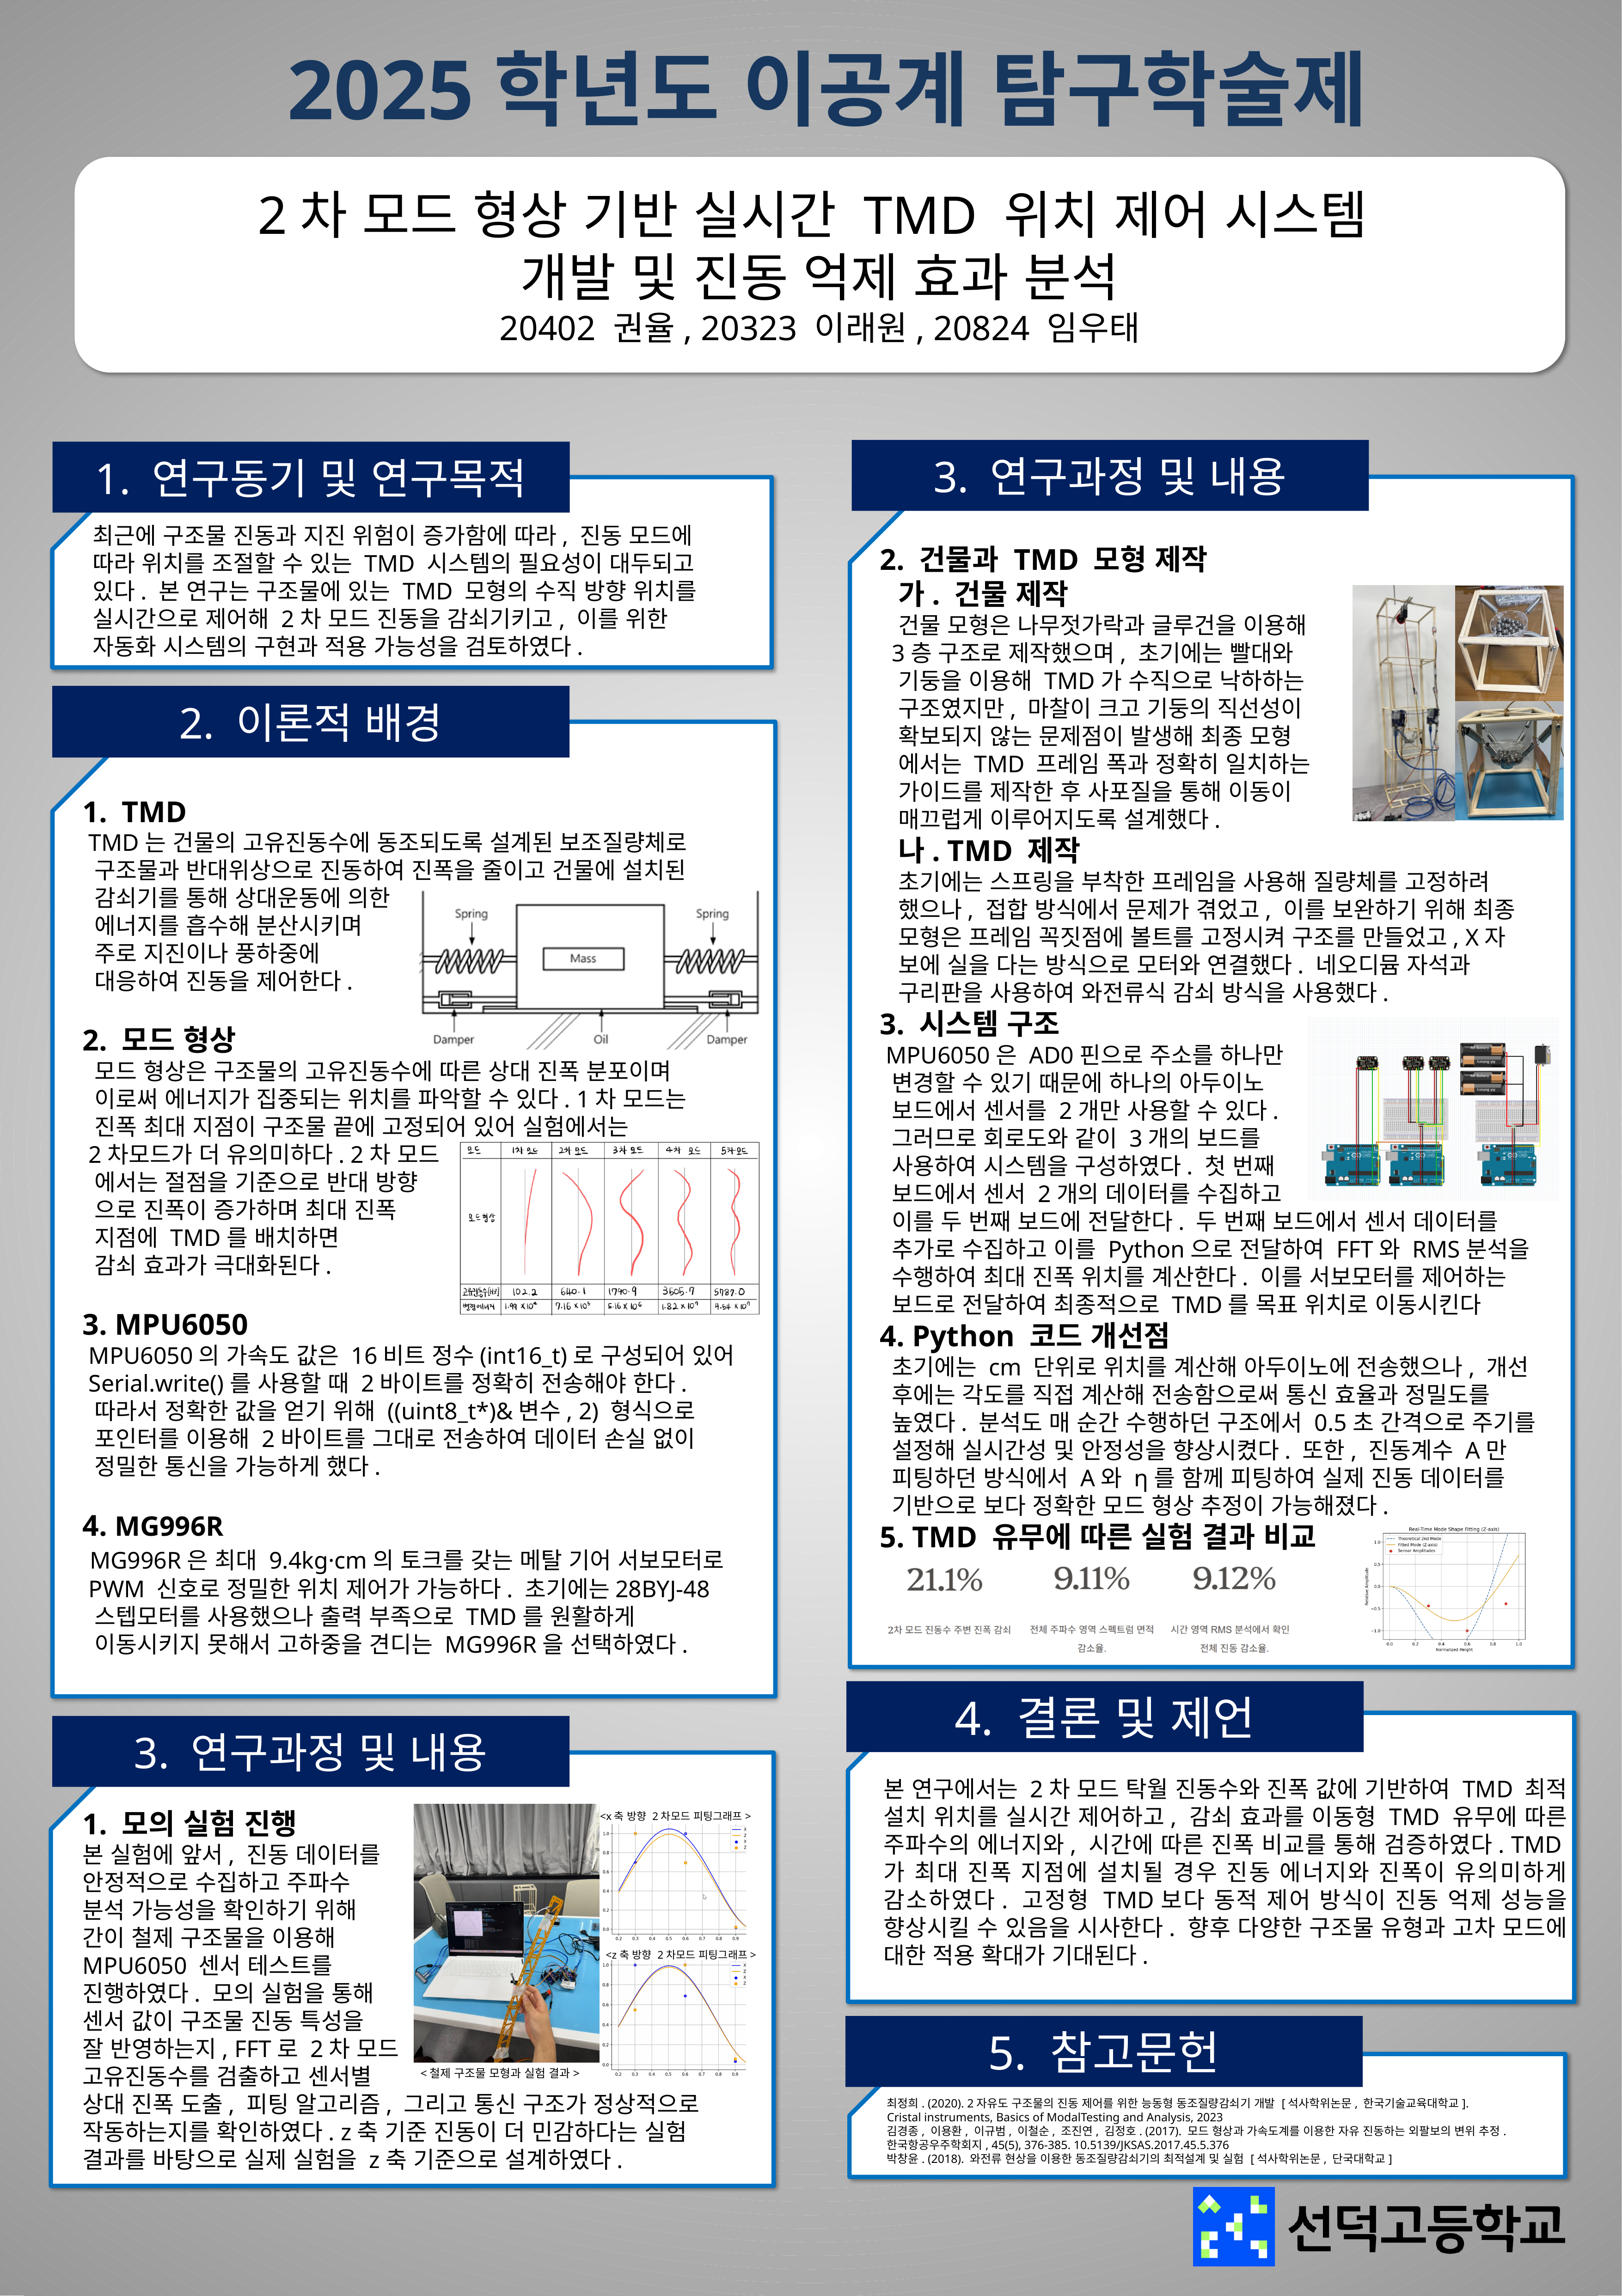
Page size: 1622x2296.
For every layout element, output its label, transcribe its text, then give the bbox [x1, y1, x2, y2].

picture [601, 1824, 747, 1940]
picture [1193, 2183, 1594, 2290]
text_box 2. 건물과 TMD 모형 제작 가. 건물 제작 건물 모형은 나무젓가락과 글루건을 이용해 3층 구조로 제작했으며, 초기에는 빨대와 기둥을 이용해 TMD가 수직으로 낙하하는 구조였지만, 마찰이 크고 기둥의 직선성이 확보되지 않는 문제점이 발생해 최종 모형 에서는 TMD 프레임 폭과 정확히 일치하는 가이드를 제작한 후 사포질을 통해 이동이 매끄럽게 이루어지도록 설계했다. 나. TMD 제작 초기에는 스프링을 부착한 프레임을 사용해 질량체를 고정하려 했으나, 접합 방식에서 문제가 겪었고, 이를 보완하기 위해 최종 모형은 프레임 꼭짓점에 볼트를 고정시켜 구조를 만들었고, X자 보에 실을 다는 방식으로 모터와 연결했다. 네오디뮴 자석과 구리판을 사용하여 와전류식 감쇠 방식을 사용했다. 3. 시스템 구조 MPU6050은 AD0핀으로 주소를 하나만 변경할 수 있기 때문에 하나의 아두이노 보드에서 센서를 2개만 사용할 수 있다. 그러므로 회로도와 같이 3개의 보드를 사용하여 시스템을 구성하였다. 첫 번째 보드에서 센서 2개의 데이터를 수집하고 이를 두 번째 보드에 전달한다. 두 번째 보드에서 센서 데이터를 추가로 수집하고 이를 Python으로 전달하여 FFT와 RMS분석을 수행하여 최대 진폭 위치를 계산한다. 이를 서보모터를 제어하는 보드로 전달하여 최종적으로 TMD를 목표 위치로 이동시킨다 4. Python 코드 개선점 초기에는 cm 단위로 위치를 계산해 아두이노에 전송했으나, 개선 후에는 각도를 직접 계산해 전송함으로써 통신 효율과 정밀도를 높였다. 분석도 매 순간 수행하던 구조에서 0.5초 간격으로 주기를 설정해 실시간성 및 안정성을 향상시켰다. 또한, 진동계수 A만 피팅하던 방식에서 A와 η를 함께 피팅하여 실제 진동 데이터를 기반으로 보다 정확한 모드 형상 추정이 가능해졌다. 5. TMD 유무에 따른 실험 결과 비교 [873, 538, 1622, 1557]
text_box [51, 721, 777, 1698]
text_box 1. 모의 실험 진행 본 실험에 앞서, 진동 데이터를 안정적으로 수집하고 주파수 분석 가능성을 확인하기 위해 간이 철제 구조물을 이용해 MPU6050 센서 테스트를 진행하였다. 모의 실험을 통해 센서 값이 구조물 진동 특성을 잘 반영하는지, FFT로 2차 모드 고유진동수를 검출하고 센서별 상대 진폭 도출, 피팅 알고리즘, 그리고 통신 구조가 정상적으로 작동하는지를 확인하였다. z축 기준 진동이 더 민감하다는 실험 결과를 바탕으로 실제 실험을 z축 기준으로 설계하였다. [76, 1802, 766, 2176]
text_box 1. 연구동기 및 연구목적 [52, 441, 571, 513]
text_box [849, 476, 1574, 790]
text_box 2025학년도 이공계 탐구학술제 [95, 31, 1559, 142]
text_box 2. 이론적 배경 [51, 685, 570, 758]
text_box 3. 연구과정 및 내용 [851, 439, 1370, 512]
text_box TMD TMD는 건물의 고유진동수에 동조되도록 설계된 보조질량체로 구조물과 반대위상으로 진동하여 진폭을 줄이고 건물에 설치된 감쇠기를 통해 상대운동에 의한 에너지를 흡수해 분산시키며 주로 지진이나 풍하중에 대응하여 진동을 제어한다. 2. 모드 형상 모드 형상은 구조물의 고유진동수에 따른 상대 진폭 분포이며 이로써 에너지가 집중되는 위치를 파악할 수 있다. 1차 모드는 진폭 최대 지점이 구조물 끝에 고정되어 있어 실험에서는 2차모드가 더 유의미하다. 2차 모드 에서는 절점을 기준으로 반대 방향 으로 진폭이 증가하며 최대 진폭 지점에 TMD를 배치하면 감쇠 효과가 극대화된다. 3. MPU6050 MPU6050의 가속도 값은 16비트 정수(int16_t)로 구성되어 있어 Serial.write()를 사용할 때 2바이트를 정확히 전송해야 한다. 따라서 정확한 값을 얻기 위해 ((uint8_t*)&변수, 2) 형식으로 포인터를 이용해 2바이트를 그대로 전송하여 데이터 손실 없이 정밀한 통신을 가능하게 했다. 4. MG996R MG996R은 최대 9.4kg·cm의 토크를 갖는 메탈 기어 서보모터로 PWM 신호로 정밀한 위치 제어가 가능하다. 초기에는28BYJ-48 스텝모터를 사용했으나 출력 부족으로 TMD를 원활하게 이동시키지 못해서 고하중을 견디는 MG996R을 선택하였다. [76, 790, 895, 1661]
text_box [849, 1557, 1574, 1668]
text_box [49, 1751, 775, 2187]
picture [455, 1138, 762, 1316]
text_box [51, 476, 773, 669]
text_box 최근에 구조물 진동과 지진 위험이 증가함에 따라, 진동 모드에 따라 위치를 조절할 수 있는 TMD 시스템의 필요성이 대두되고 있다. 본 연구는 구조물에 있는 TMD 모형의 수직 방향 위치를 실시간으로 제어해 2차 모드 진동을 감쇠기키고, 이를 위한 자동화 시스템의 구현과 적용 가능성을 검토하였다. [86, 518, 744, 664]
text_box 2차 모드 형상 기반 실시간 TMD 위치 제어 시스템 개발 및 진동 억제 효과 분석 20402 권율, 20323 이래원, 20824 임우태 [73, 156, 1567, 374]
text_box 3. 연구과정 및 내용 [51, 1715, 570, 1788]
picture [602, 1960, 747, 2076]
text_box 최정희. (2020). 2자유도 구조물의 진동 제어를 위한 능동형 동조질량감쇠기 개발 [석사학위논문, 한국기술교육대학교]. Cristal instruments, Basics of ModalTesting and Analysis, 2023 김경종, 이용환, 이규범, 이철순, 조진연, 김정호. (2017). 모드 형상과 가속도계를 이용한 자유 진동하는 외팔보의 변위 추정. 한국항공우주학회지, 45(5), 376-385. 10.5139/JKSAS.2017.45.5.376 박창윤. (2018). 와전류 현상을 이용한 동조질량감쇠기의 최적설계 및 실험 [석사학위논문, 단국대학교] [848, 2053, 1567, 2178]
text_box 5. 참고문헌 [845, 2015, 1364, 2088]
picture [419, 888, 762, 1050]
text_box 본 연구에서는 2차 모드 탁월 진동수와 진폭 값에 기반하여 TMD 최적 설치 위치를 실시간 제어하고, 감쇠 효과를 이동형 TMD 유무에 따른 주파수의 에너지와, 시간에 따른 진폭 비교를 통해 검증하였다. TMD가 최대 진폭 지점에 설치될 경우 진동 에너지와 진폭이 유의미하게 감소하였다. 고정형 TMD보다 동적 제어 방식이 진동 억제 성능을 향상시킬 수 있음을 시사한다. 향후 다양한 구조물 유형과 고차 모드에 대한 적용 확대가 기대된다. [847, 1711, 1575, 2003]
picture [881, 1555, 1292, 1655]
text_box 4. 결론 및 제언 [845, 1680, 1365, 1753]
picture [1308, 1016, 1559, 1201]
picture [414, 1804, 600, 2063]
picture [1352, 585, 1564, 821]
picture [1352, 1520, 1532, 1659]
